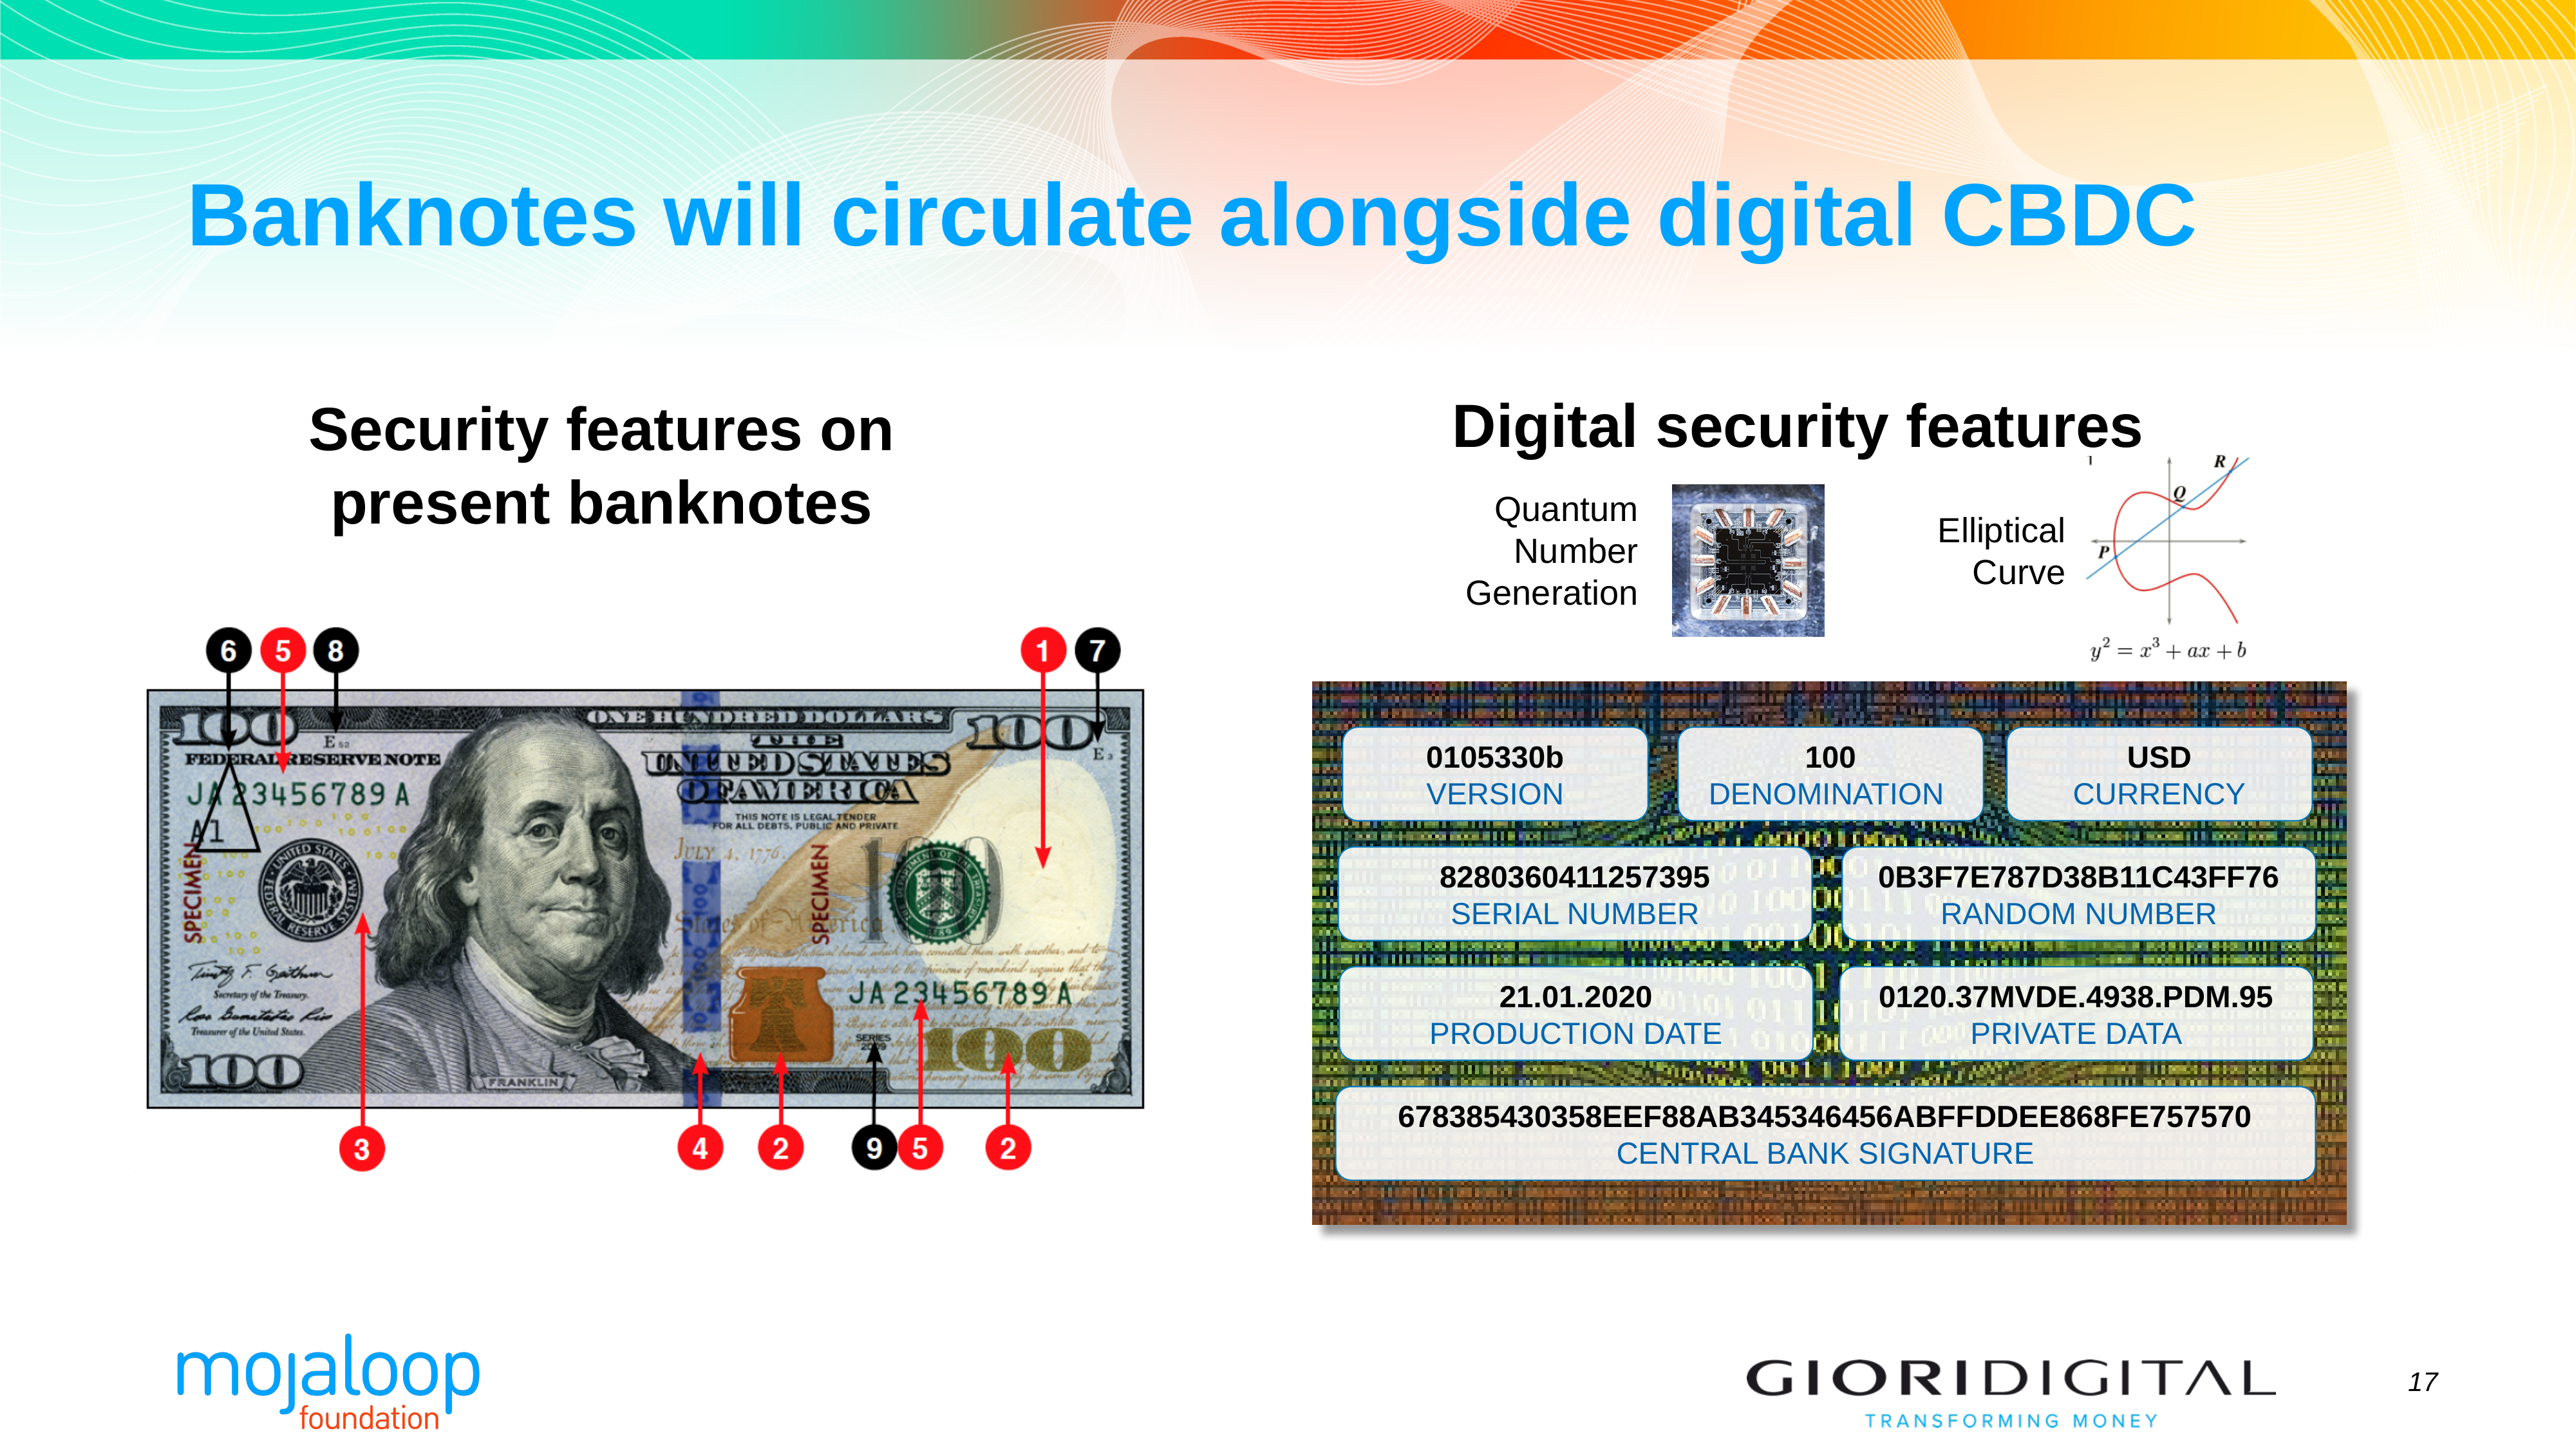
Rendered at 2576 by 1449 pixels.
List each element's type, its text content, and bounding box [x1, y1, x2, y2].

picture [0, 0, 2576, 59]
picture [1672, 484, 1825, 637]
text_box Quantum Number Generation [1425, 482, 1648, 617]
text_box Digital security features [1395, 389, 2202, 456]
text_box Elliptical Curve [1876, 502, 2075, 596]
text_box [1312, 681, 2347, 1225]
picture [0, 444, 2576, 1449]
text_box Security features on present banknotes [228, 394, 976, 531]
title Banknotes will circulate alongside digital CBDC [177, 77, 2399, 357]
